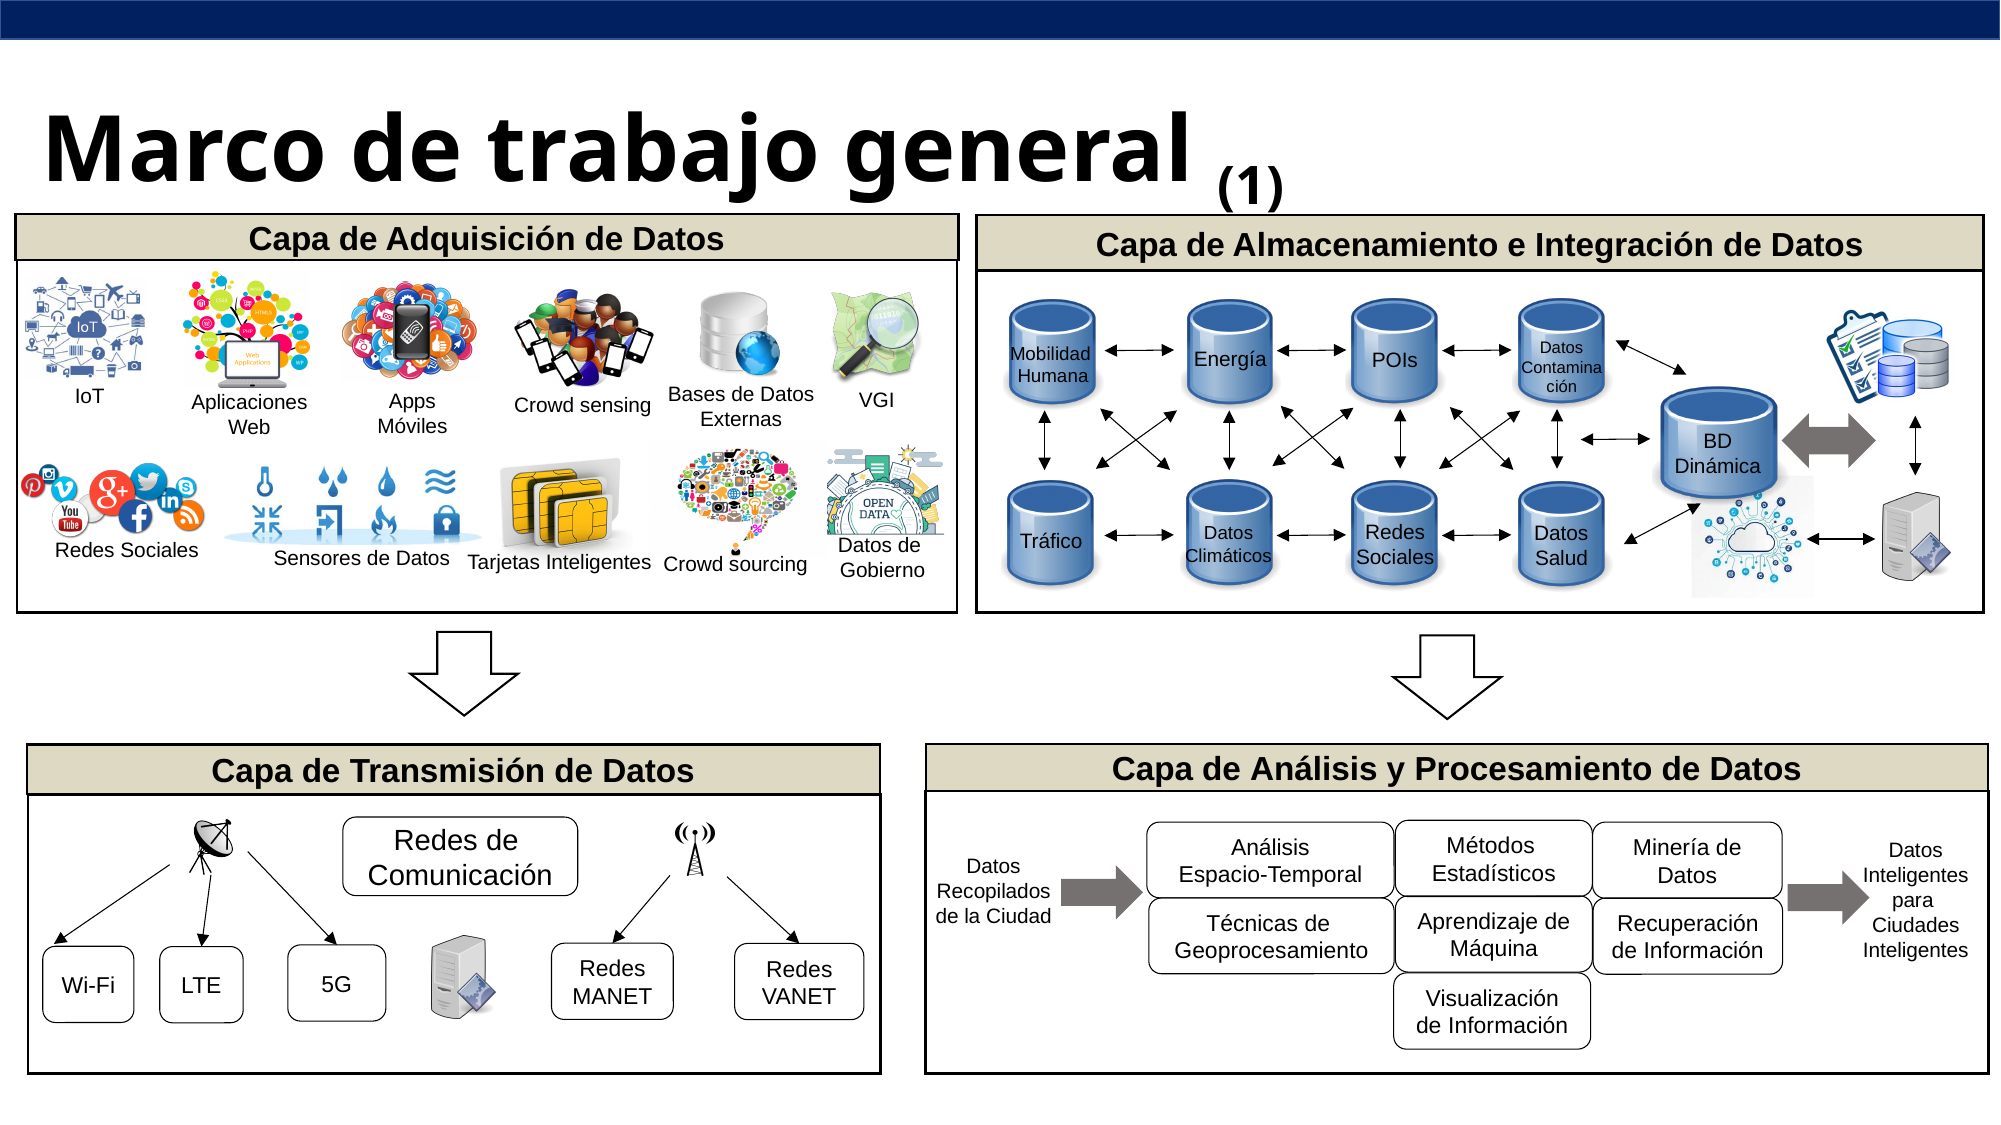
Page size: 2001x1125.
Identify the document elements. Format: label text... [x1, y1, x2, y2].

text_box [1390, 634, 1505, 721]
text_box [26, 744, 881, 1074]
text_box [0, 0, 2000, 40]
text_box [8, 213, 959, 613]
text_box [918, 744, 1989, 1074]
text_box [976, 214, 1984, 613]
title Marco de trabajo general (1) [26, 40, 1885, 257]
text_box [407, 630, 521, 717]
